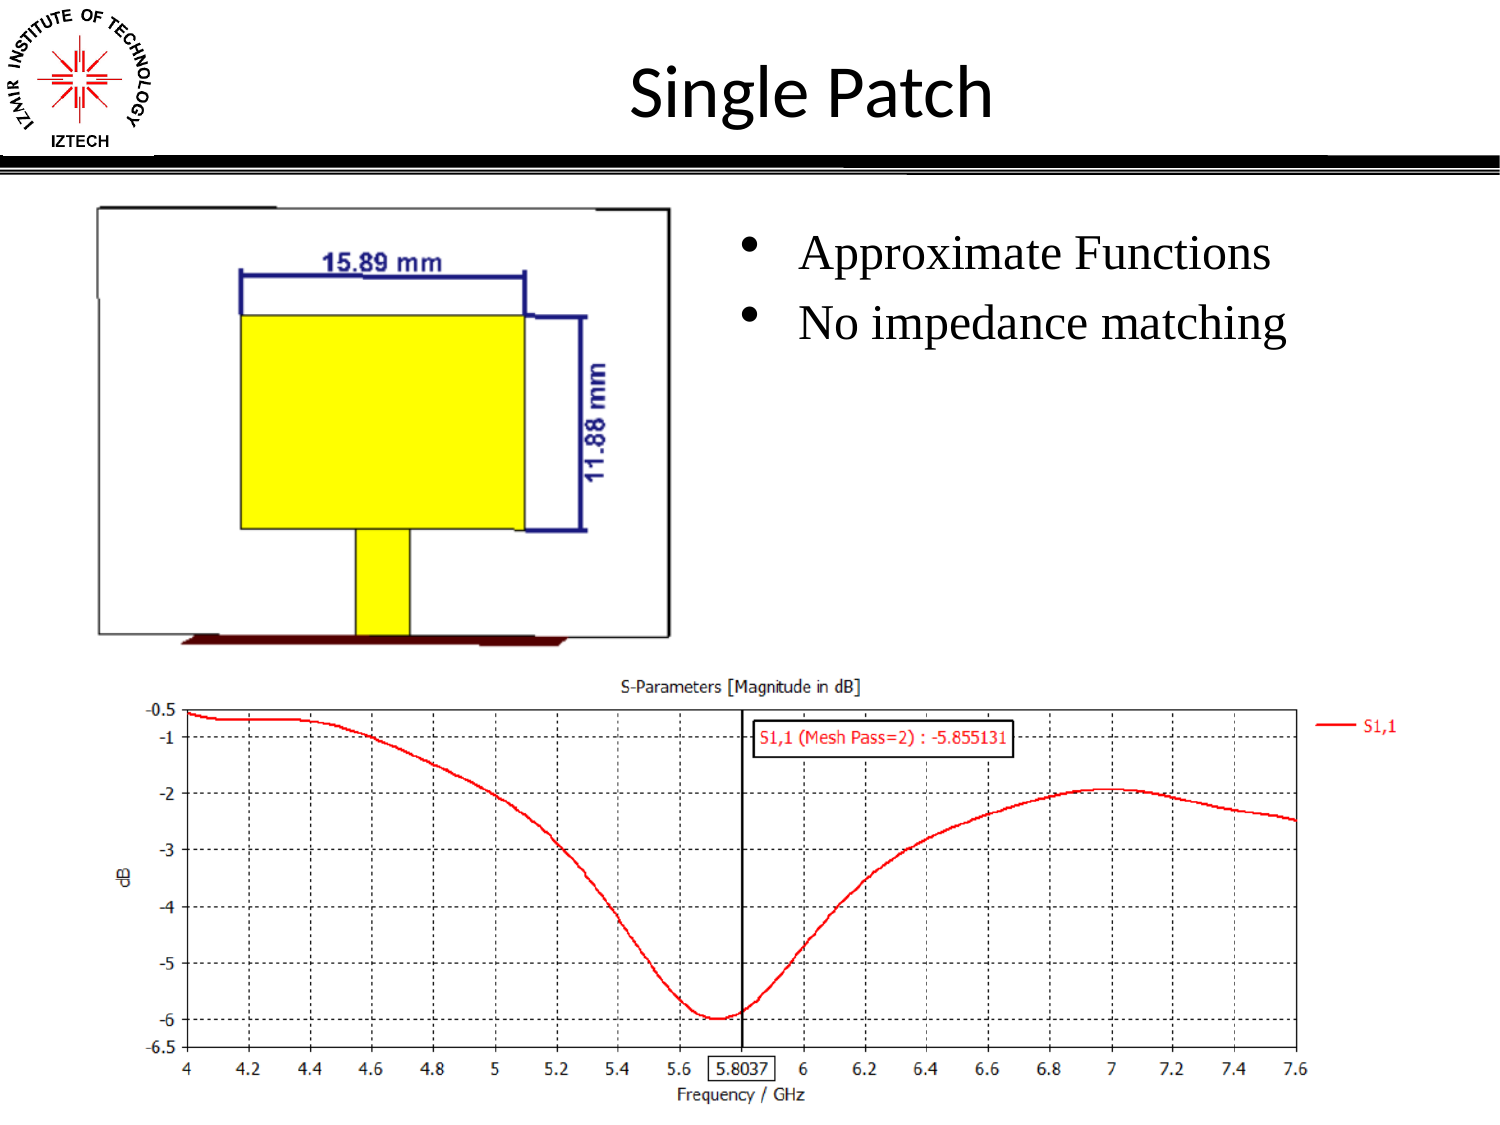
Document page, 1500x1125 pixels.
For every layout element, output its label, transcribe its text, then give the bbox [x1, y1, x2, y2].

list Approximate Functions No impedance matching [727, 212, 1451, 621]
picture [3, 5, 154, 156]
picture [48, 182, 1400, 1105]
title Single Patch [162, 37, 1462, 138]
